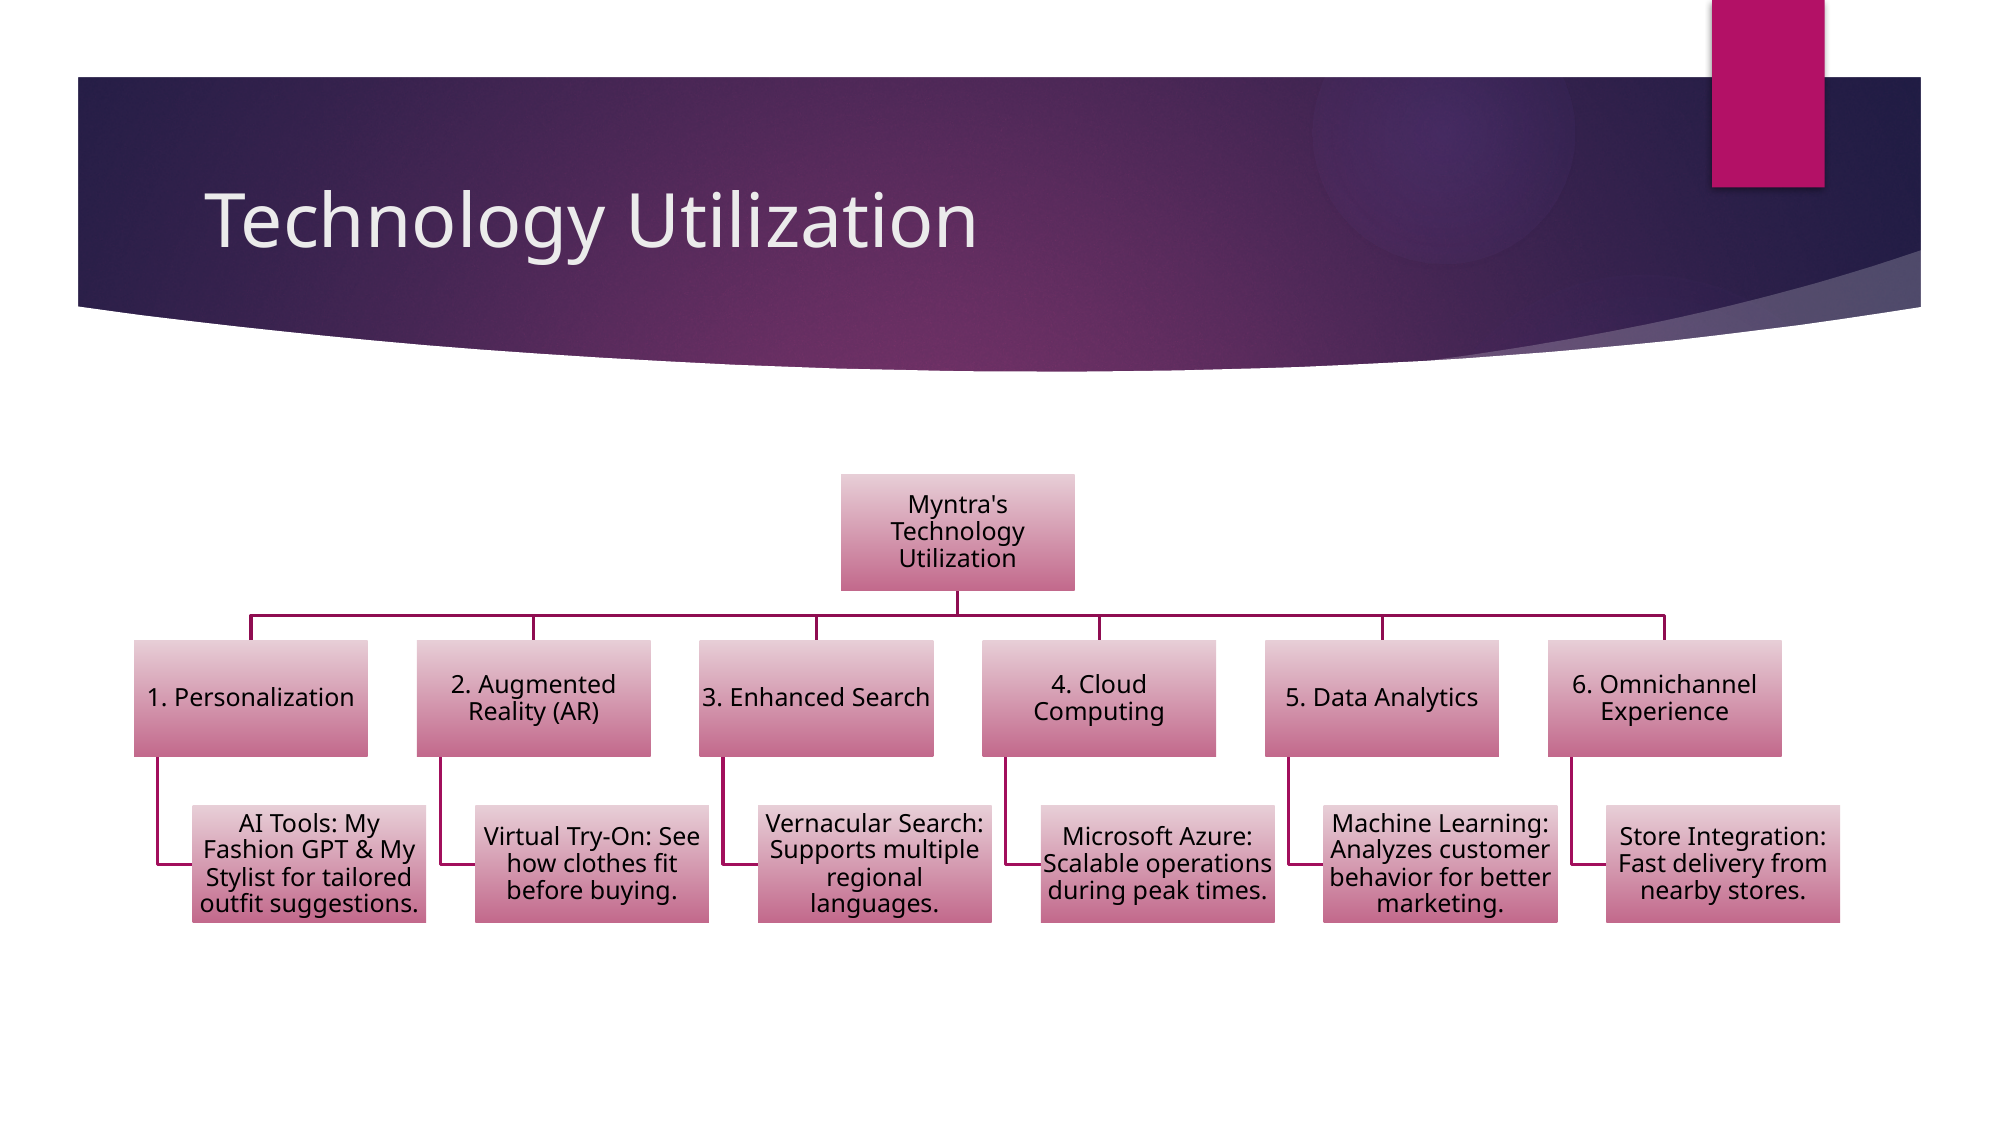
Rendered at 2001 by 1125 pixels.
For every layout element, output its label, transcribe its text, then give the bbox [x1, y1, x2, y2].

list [133, 299, 1842, 1098]
title Technology Utilization [189, 159, 1627, 276]
